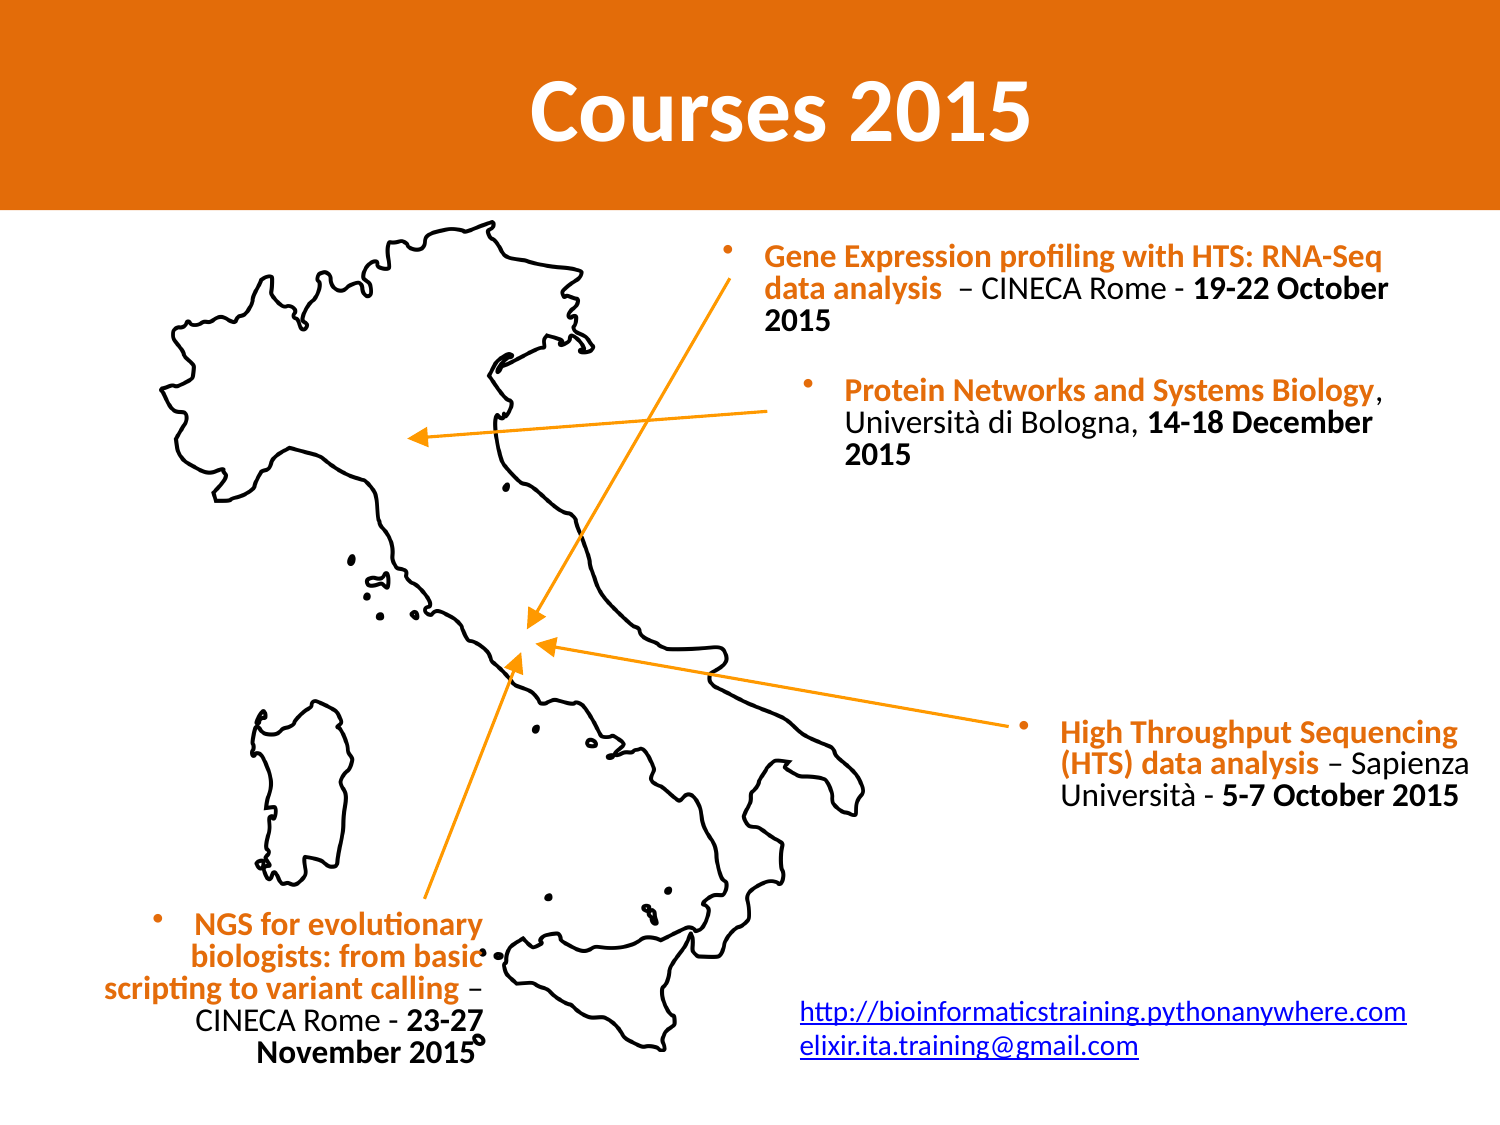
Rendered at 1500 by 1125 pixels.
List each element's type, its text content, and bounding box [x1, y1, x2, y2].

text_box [526, 447, 731, 630]
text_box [526, 277, 731, 409]
picture [159, 220, 865, 1052]
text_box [424, 651, 522, 900]
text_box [535, 643, 1009, 727]
text_box Courses 2015 [515, 41, 1118, 169]
text_box High Throughput Sequencing (HTS) data analysis – Sapienza Università - 5-7 October 2015 [989, 622, 1500, 908]
text_box http://bioinformaticstraining.pythonanywhere.com elixir.ita.training@gmail.com [784, 984, 1470, 1125]
text_box NGS for evolutionary biologists: from basic scripting to variant calling – CINECA Rome - 23-27 November 2015 [19, 901, 499, 1079]
text_box Gene Expression profiling with HTS: RNA-Seq data analysis – CINECA Rome - 19-22 October 2015 [693, 211, 1442, 346]
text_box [406, 410, 768, 439]
text_box Protein Networks and Systems Biology, Università di Bologna, 14-18 December 2015 [868, 346, 1442, 501]
text_box [0, 0, 1500, 211]
